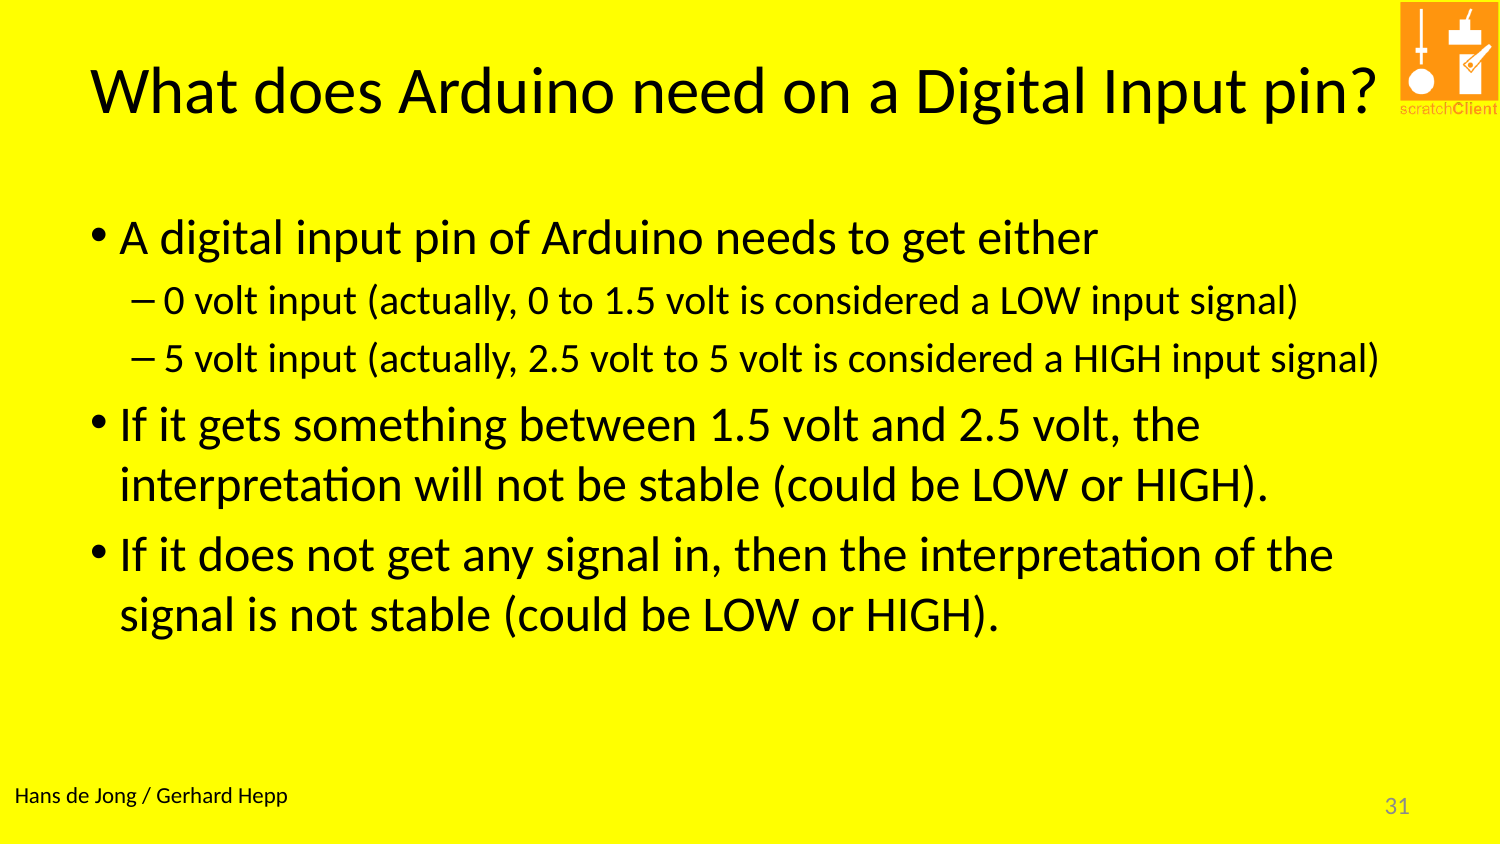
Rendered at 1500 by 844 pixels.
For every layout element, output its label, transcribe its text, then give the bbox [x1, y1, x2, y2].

title What does Arduino need on a Digital Input pin? [75, 0, 1425, 175]
picture [1425, 2, 1499, 118]
slide_number 31 [1340, 782, 1425, 827]
list A digital input pin of Arduino needs to get either 0 volt input (actually, 0 to 1.5 volt is considered a LOW input signal) 5 volt input (actually, 2.5 volt to 5 volt is considered a HIGH input signal) If it gets something between 1.5 volt and 2.5 volt, the interpretation will not be stable (could be LOW or HIGH). If it does not get any signal in, then the interpretation of the signal is not stable (could be LOW or HIGH). [75, 196, 1425, 754]
